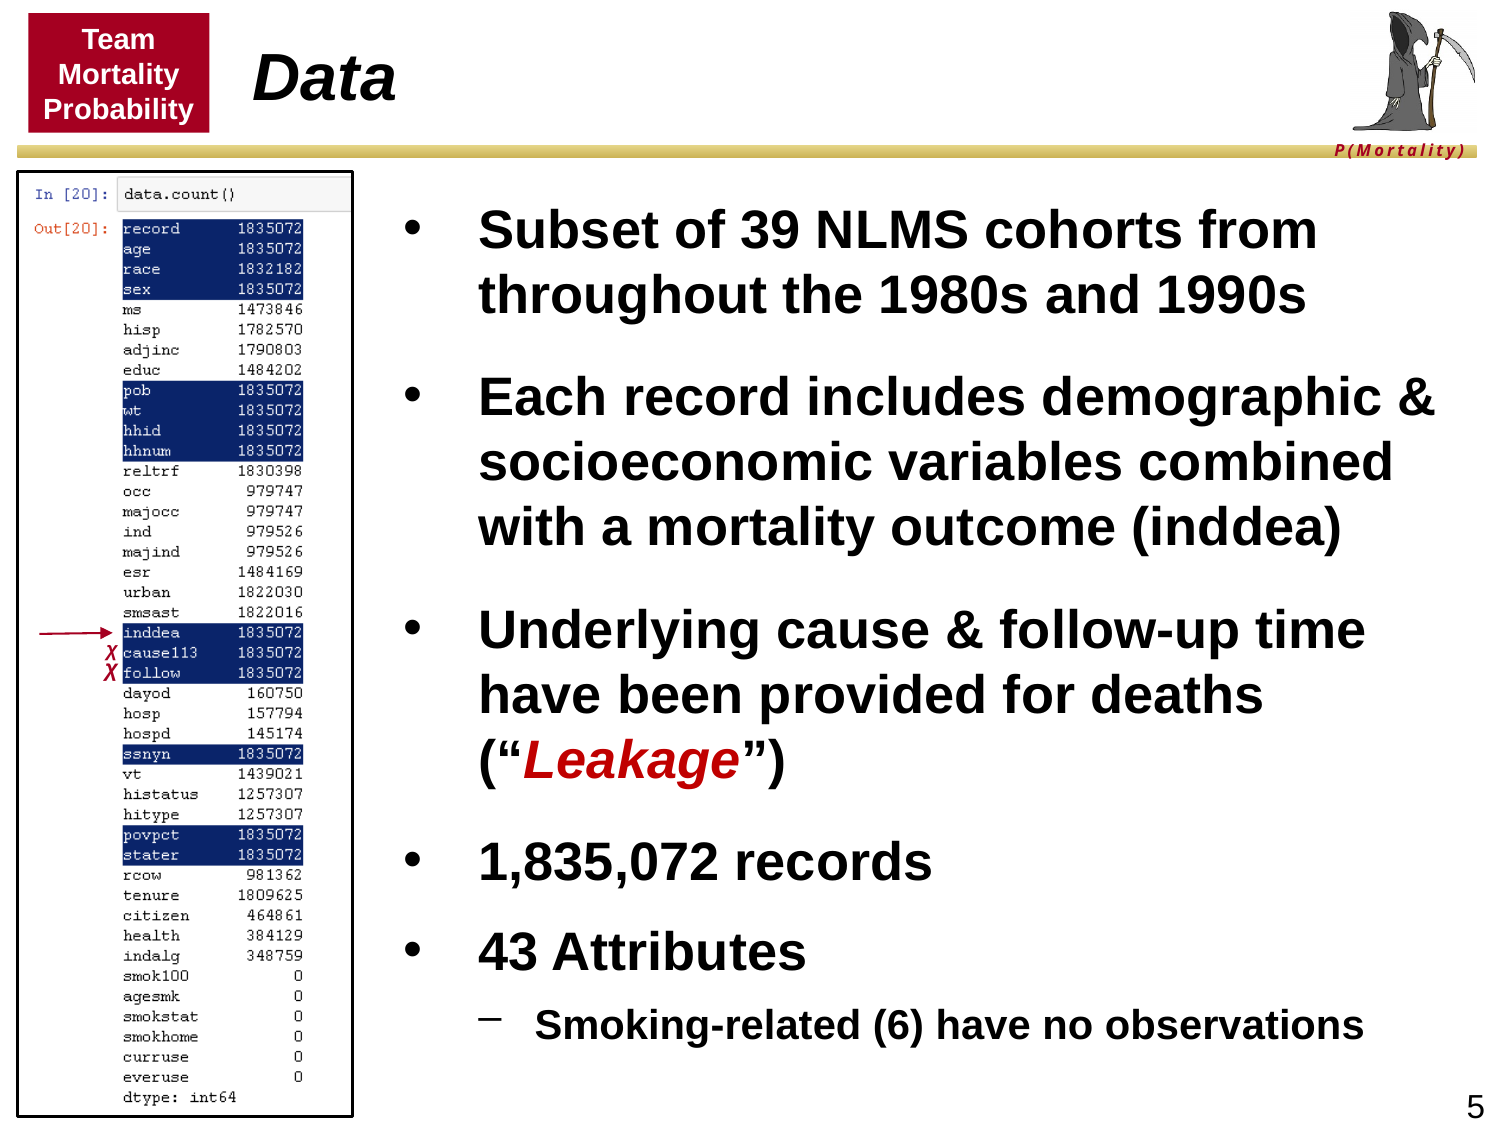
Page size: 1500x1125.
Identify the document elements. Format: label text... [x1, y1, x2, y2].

picture [1350, 9, 1477, 133]
title Data [237, 17, 1294, 131]
picture [19, 172, 352, 1115]
slide_number 5 [1378, 1077, 1500, 1125]
text_box Subset of 39 NLMS cohorts from throughout the 1980s and 1990s Each record includes demographic & socioeconomic variables combined with a mortality outcome (inddea) Underlying cause & follow-up time have been provided for deaths (“Leakage”) 1,835,072 records 43 Attributes Smoking-related (6) have no observations [388, 186, 1471, 1059]
